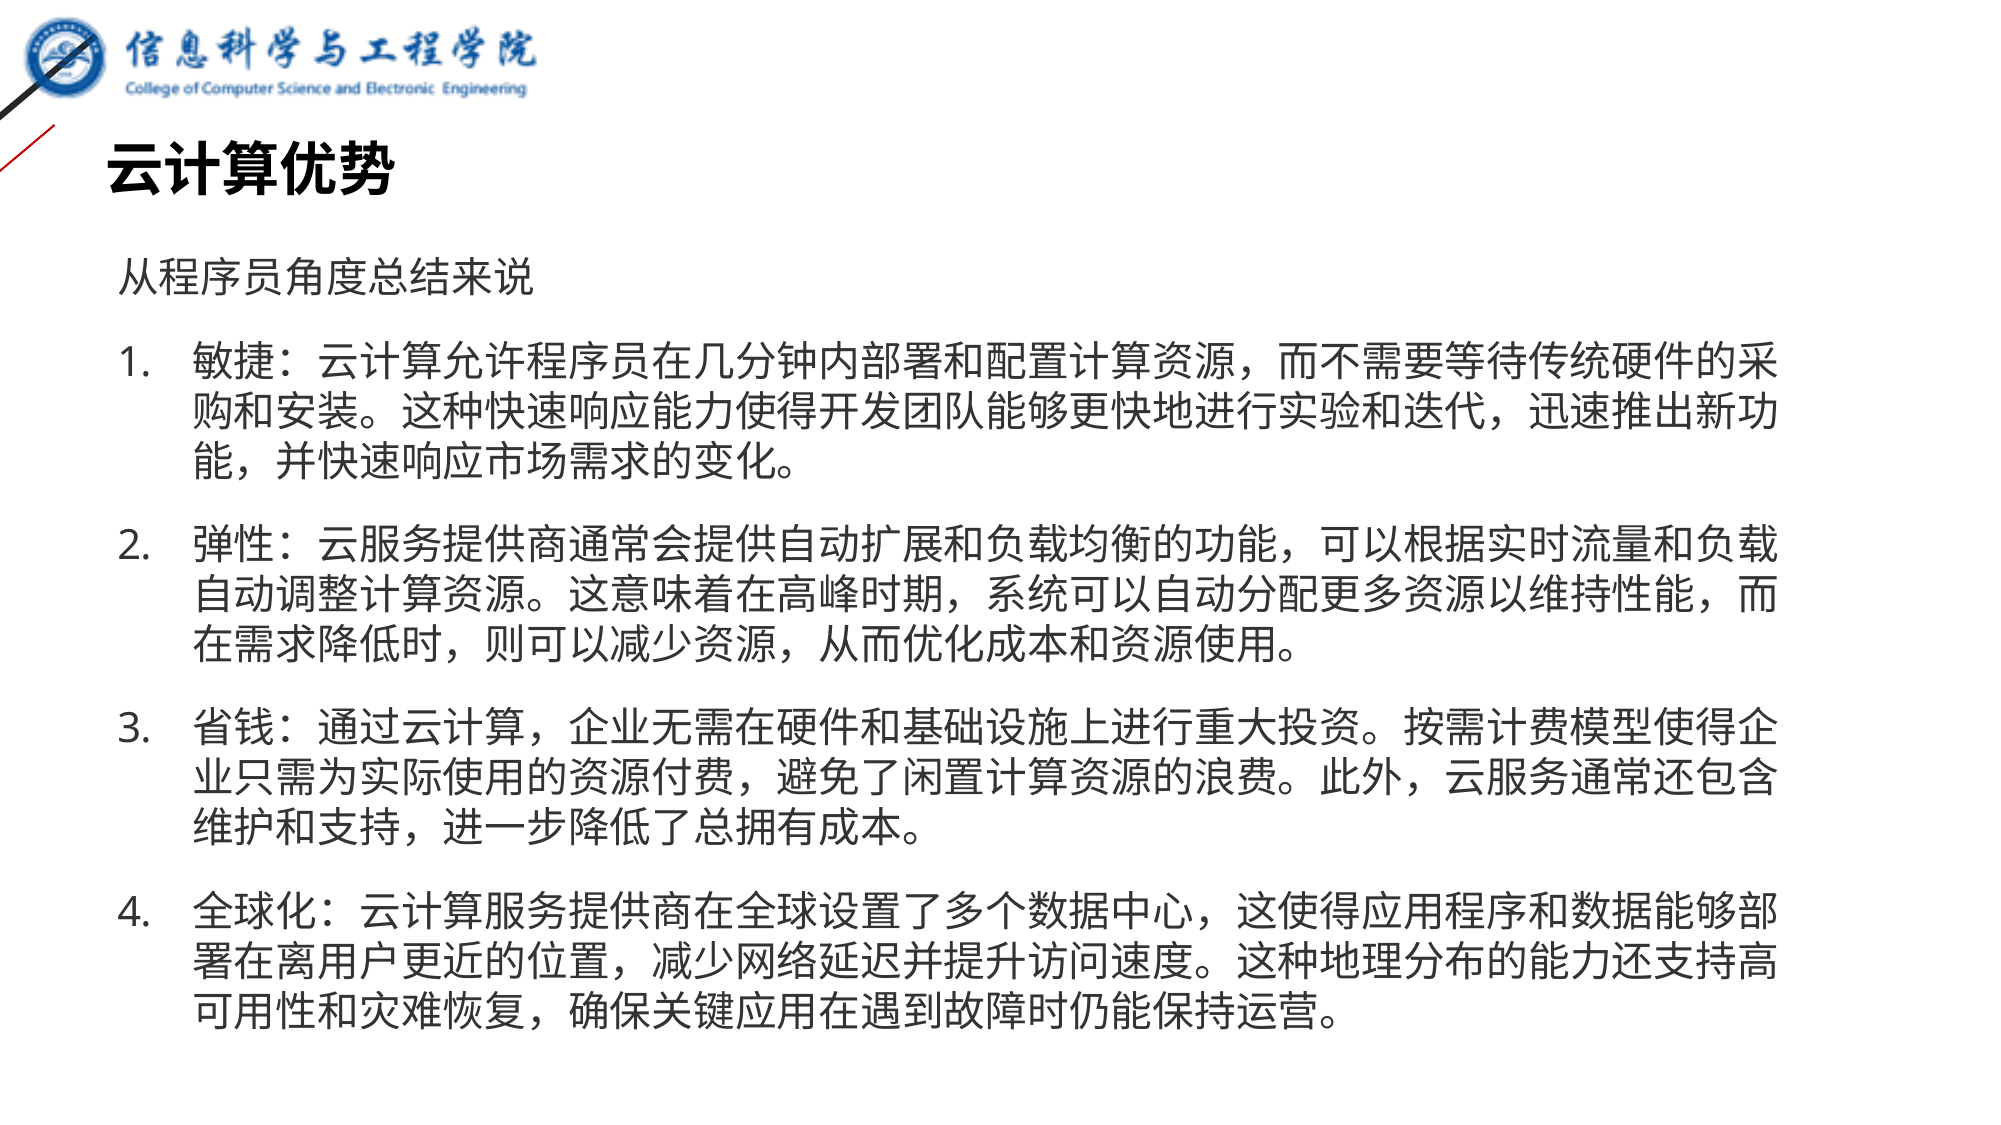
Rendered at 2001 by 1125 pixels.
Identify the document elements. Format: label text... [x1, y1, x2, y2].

text_box 从程序员角度总结来说 敏捷：云计算允许程序员在几分钟内部署和配置计算资源，而不需要等待传统硬件的采购和安装。这种快速响应能力使得开发团队能够更快地进行实验和迭代，迅速推出新功能，并快速响应市场需求的变化。 弹性：云服务提供商通常会提供自动扩展和负载均衡的功能，可以根据实时流量和负载自动调整计算资源。这意味着在高峰时期，系统可以自动分配更多资源以维持性能，而在需求降低时，则可以减少资源，从而优化成本和资源使用。 省钱：通过云计算，企业无需在硬件和基础设施上进行重大投资。按需计费模型使得企业只需为实际使用的资源付费，避免了闲置计算资源的浪费。此外，云服务通常还包含维护和支持，进一步降低了总拥有成本。 全球化：云计算服务提供商在全球设置了多个数据中心，这使得应用程序和数据能够部署在离用户更近的位置，减少网络延迟并提升访问速度。这种地理分布的能力还支持高可用性和灾难恢复，确保关键应用在遇到故障时仍能保持运营。 [102, 243, 1802, 1042]
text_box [0, 124, 55, 179]
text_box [990, 544, 1010, 581]
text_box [0, 35, 97, 144]
text_box 云计算优势 [90, 124, 912, 270]
picture [17, 6, 544, 111]
